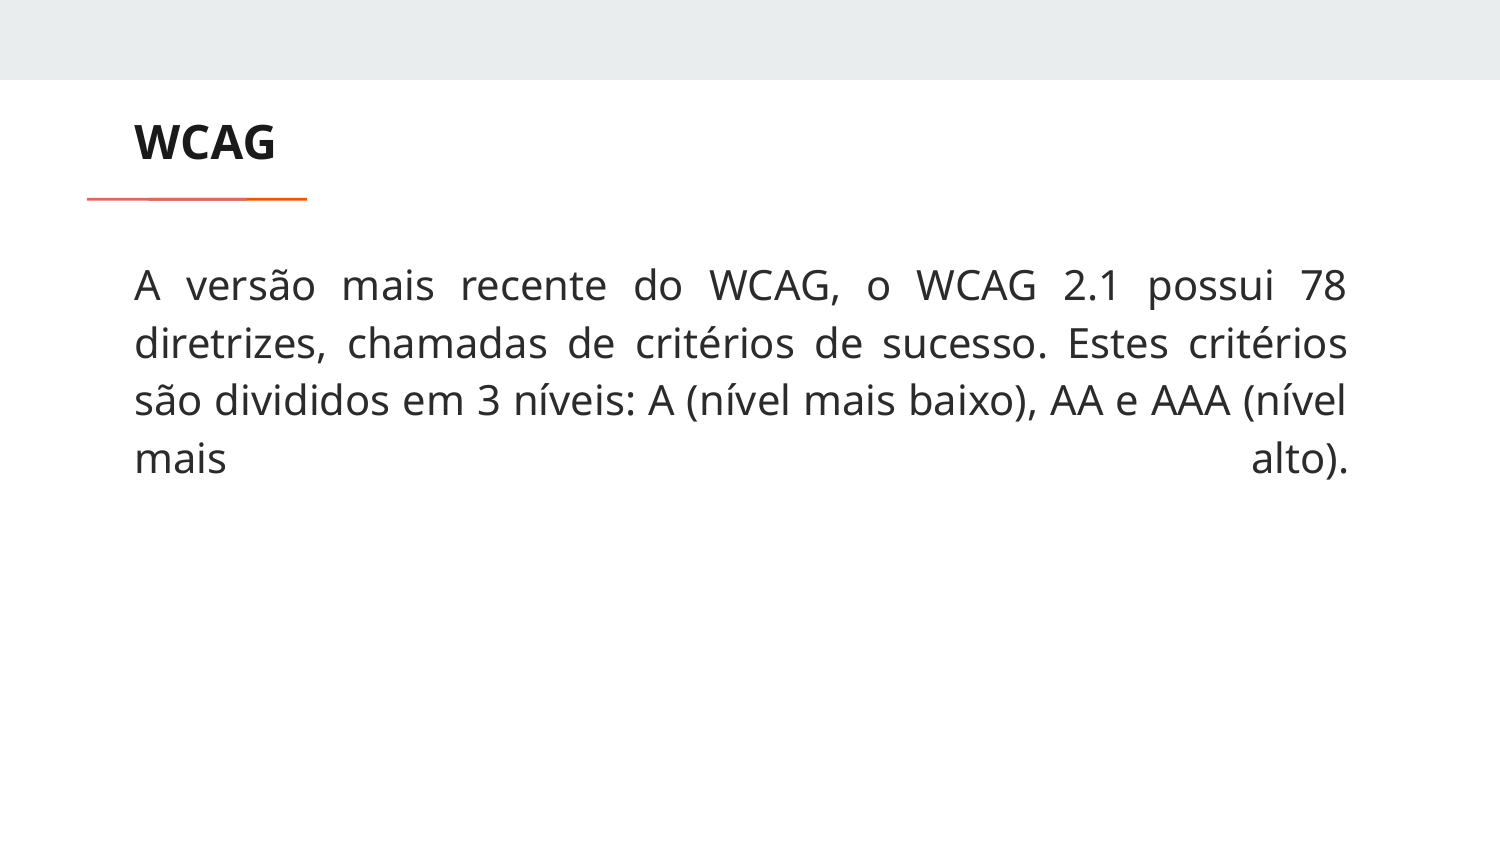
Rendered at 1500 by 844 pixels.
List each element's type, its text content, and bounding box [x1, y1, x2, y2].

list A versão mais recente do WCAG, o WCAG 2.1 possui 78 diretrizes, chamadas de critérios de sucesso. Estes critérios são divididos em 3 níveis: A (nível mais baixo), AA e AAA (nível mais alto). [119, 236, 1364, 608]
title WCAG [119, 96, 1381, 185]
